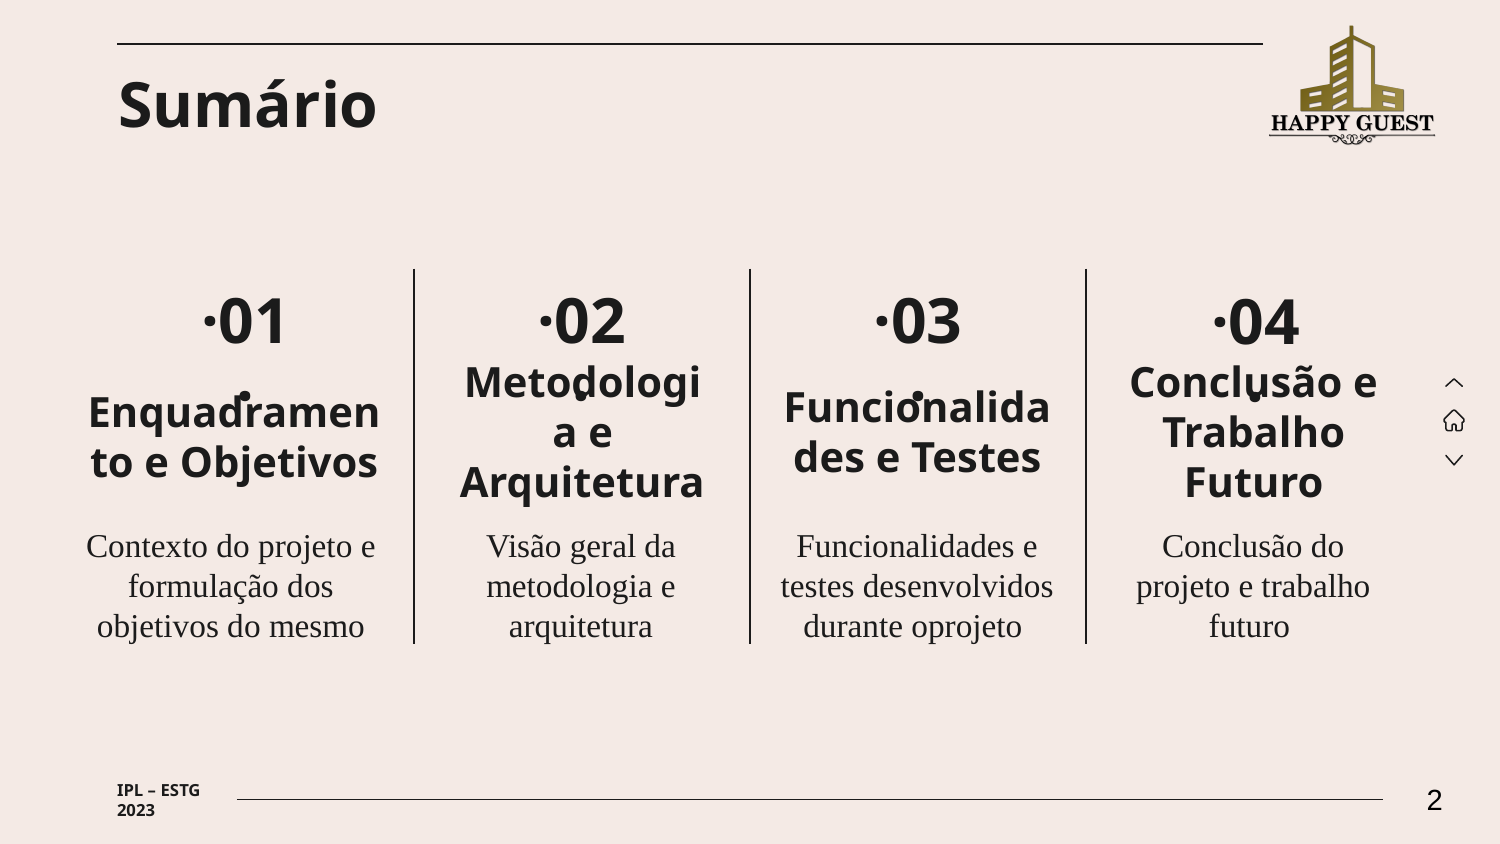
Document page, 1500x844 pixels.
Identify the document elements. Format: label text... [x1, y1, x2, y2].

subtitle Metodologia e Arquitetura [455, 393, 711, 469]
subtitle Conclusão do projeto e trabalho futuro [1126, 533, 1382, 634]
text_box [1444, 410, 1464, 431]
text_box 2 [1411, 774, 1465, 824]
text_box Contexto do projeto e formulação dos objetivos do mesmo [78, 533, 384, 634]
text_box [1435, 402, 1473, 439]
title ·02· [529, 318, 635, 394]
subtitle Conclusão e Trabalho Futuro [1105, 393, 1402, 469]
title IPL – ESTG 2023 [116, 787, 237, 812]
subtitle Funcionalidades e Testes [773, 393, 1062, 469]
subtitle Visão geral da metodologia e arquitetura [453, 533, 709, 634]
picture [1265, 20, 1439, 152]
subtitle Funcionalidades e testes desenvolvidos durante oprojeto [773, 533, 1062, 634]
title Sumário [118, 64, 1260, 140]
title ·04· [1203, 319, 1309, 395]
subtitle Enquadramento e Objetivos [82, 385, 387, 487]
title ·01· [192, 318, 299, 385]
title ·03· [865, 318, 971, 394]
